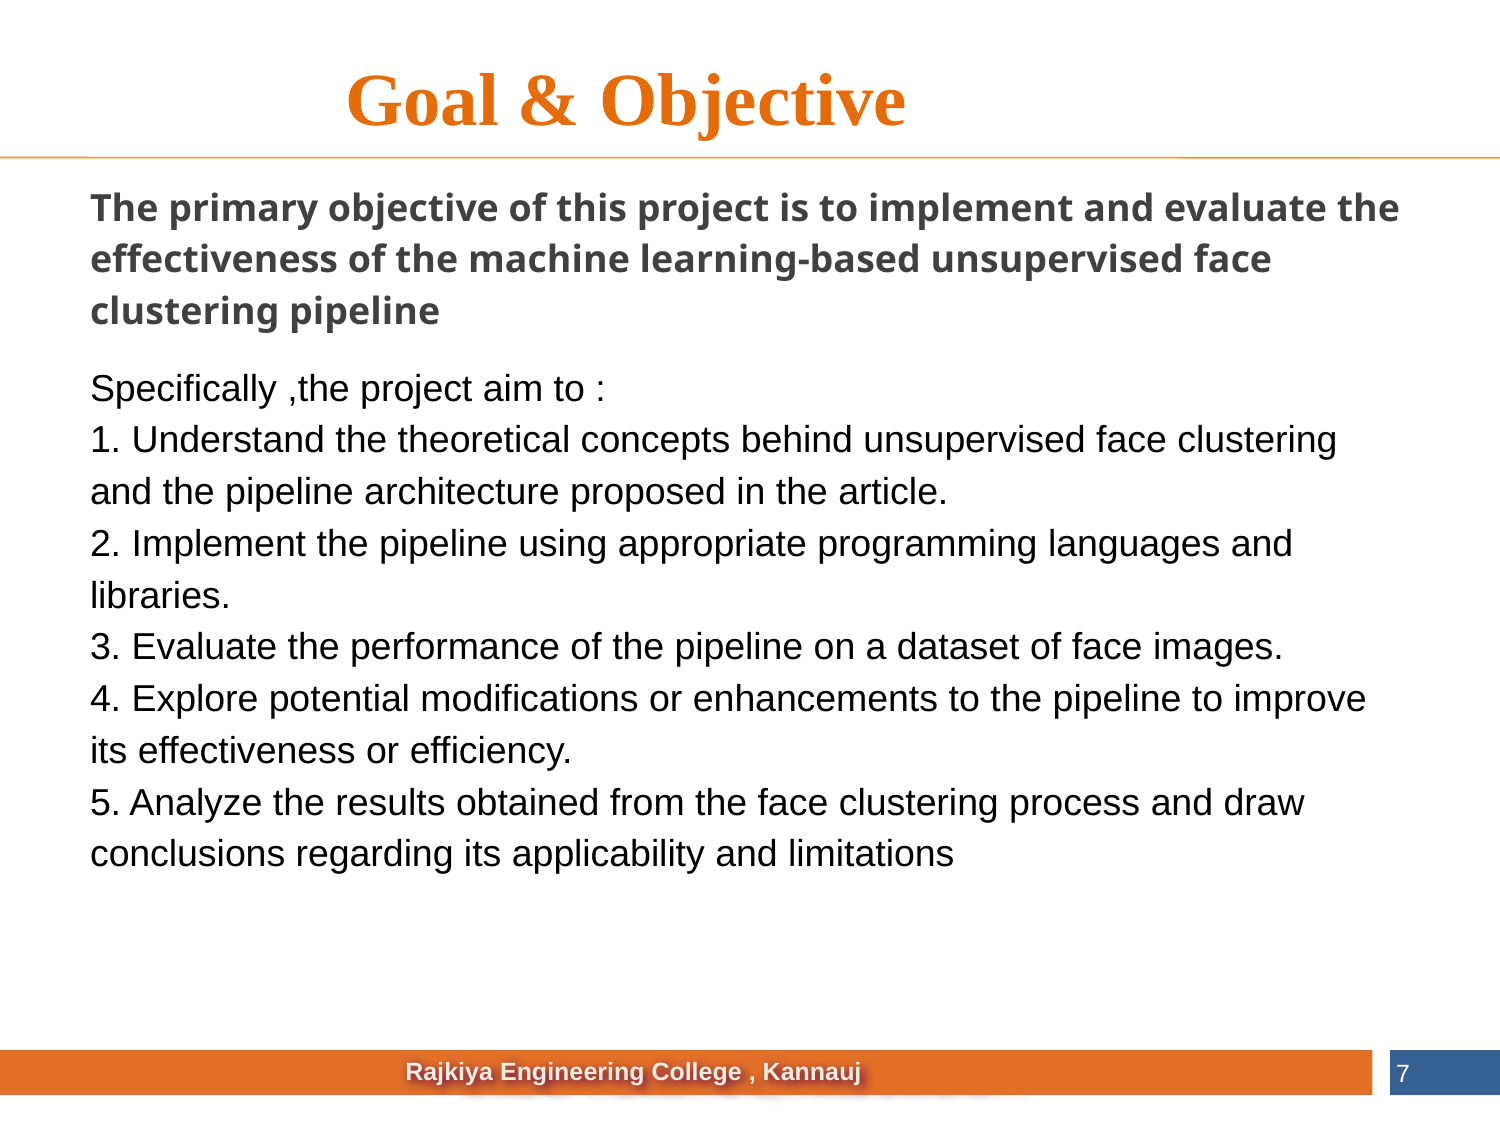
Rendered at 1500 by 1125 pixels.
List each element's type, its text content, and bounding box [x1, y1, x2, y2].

text_box [1425, 1050, 1500, 1096]
text_box 7 [1074, 1042, 1425, 1103]
list The primary objective of this project is to implement and evaluate the effectiveness of the machine learning-based unsupervised face clustering pipeline Specifically ,the project aim to : 1. Understand the theoretical concepts behind unsupervised face clustering and the pipeline architecture proposed in the article. 2. Implement the pipeline using appropriate programming languages and libraries. 3. Evaluate the performance of the pipeline on a dataset of face images. 4. Explore potential modifications or enhancements to the pipeline to improve its effectiveness or efficiency. 5. Analyze the results obtained from the face clustering process and draw conclusions regarding its applicability and limitations [75, 169, 1425, 1023]
text_box Rajkiya Engineering College , Kannauj [0, 1048, 1074, 1094]
text_box Goal & Objective [45, 42, 1208, 148]
